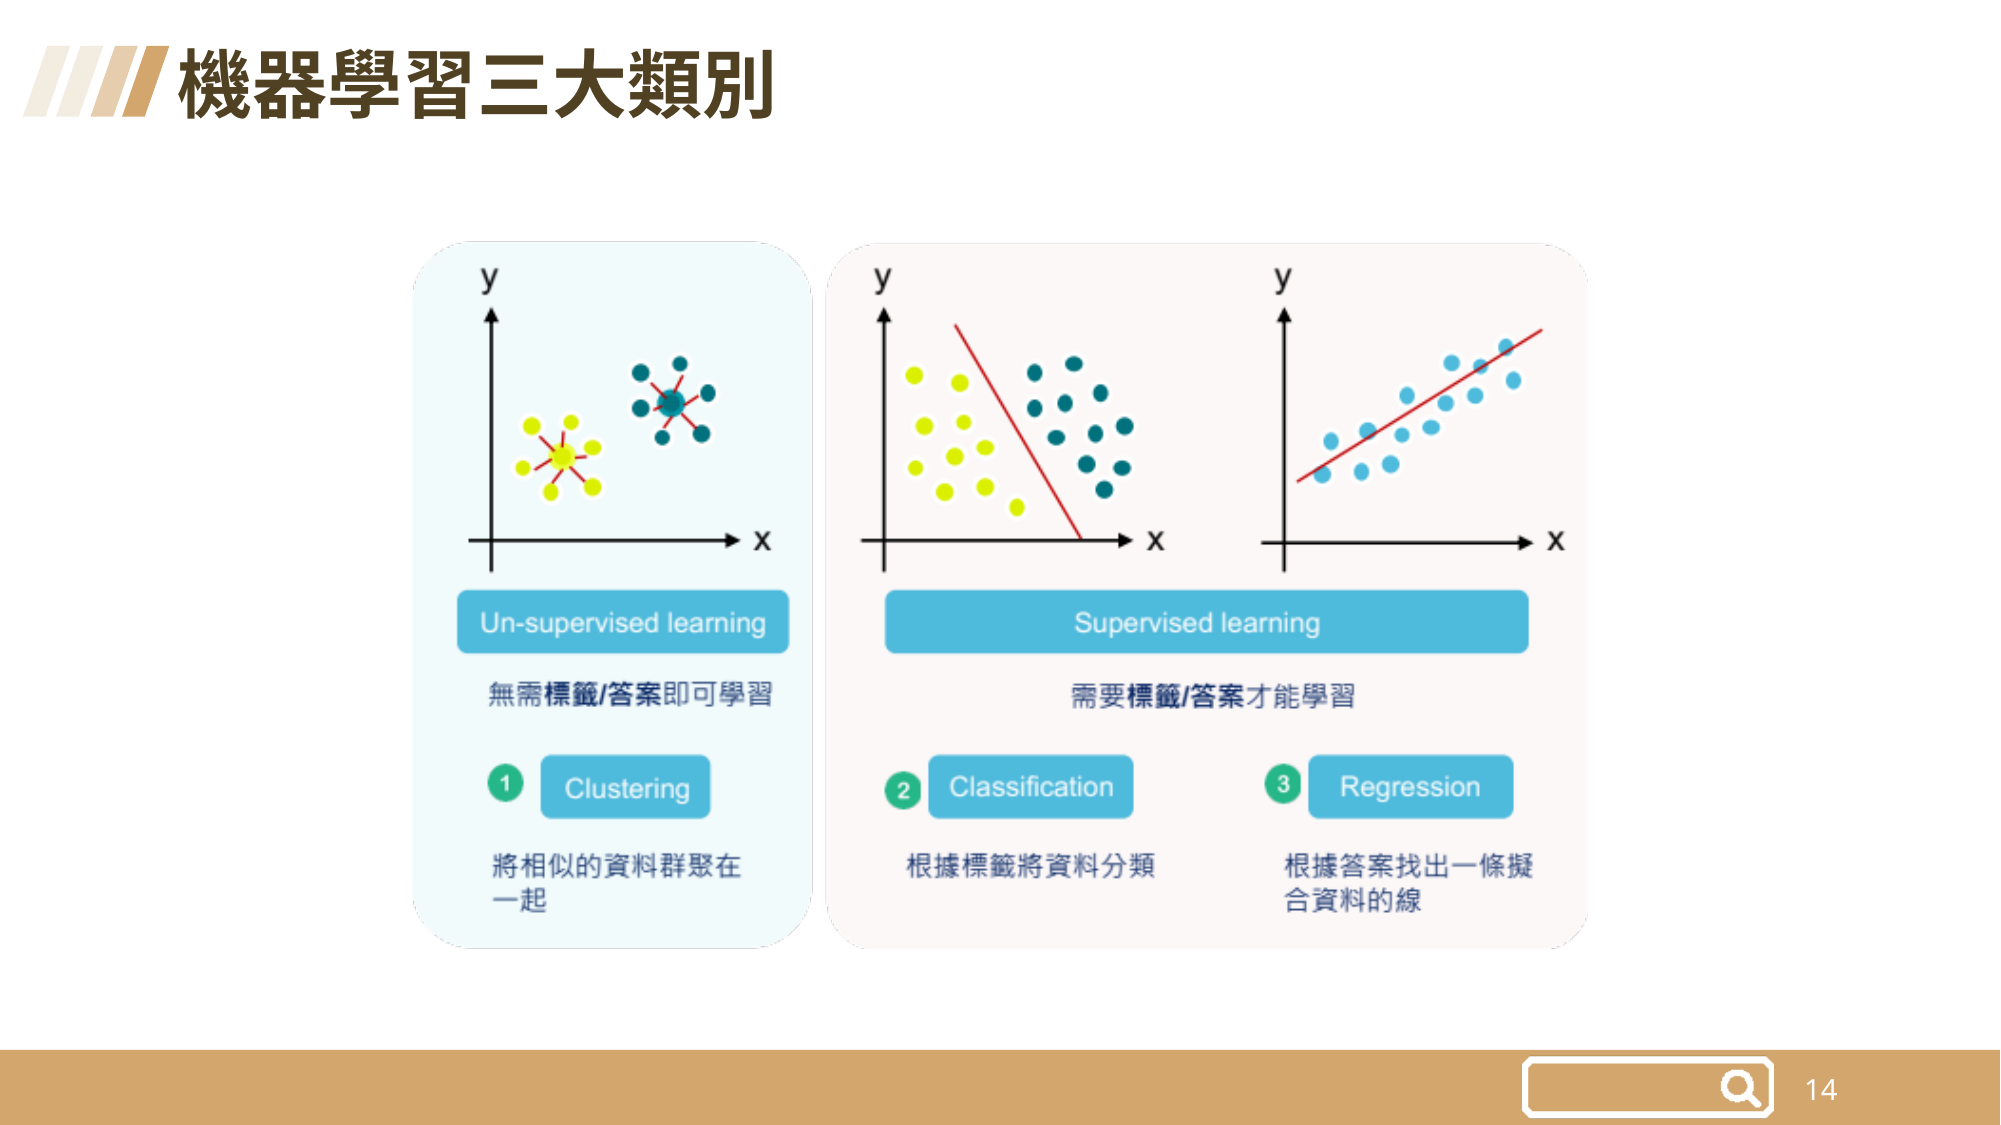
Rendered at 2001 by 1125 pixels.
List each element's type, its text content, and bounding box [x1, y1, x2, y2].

picture [1522, 962, 1774, 1125]
list 機器學習三大類別 [162, 40, 1691, 138]
picture [412, 240, 1588, 949]
